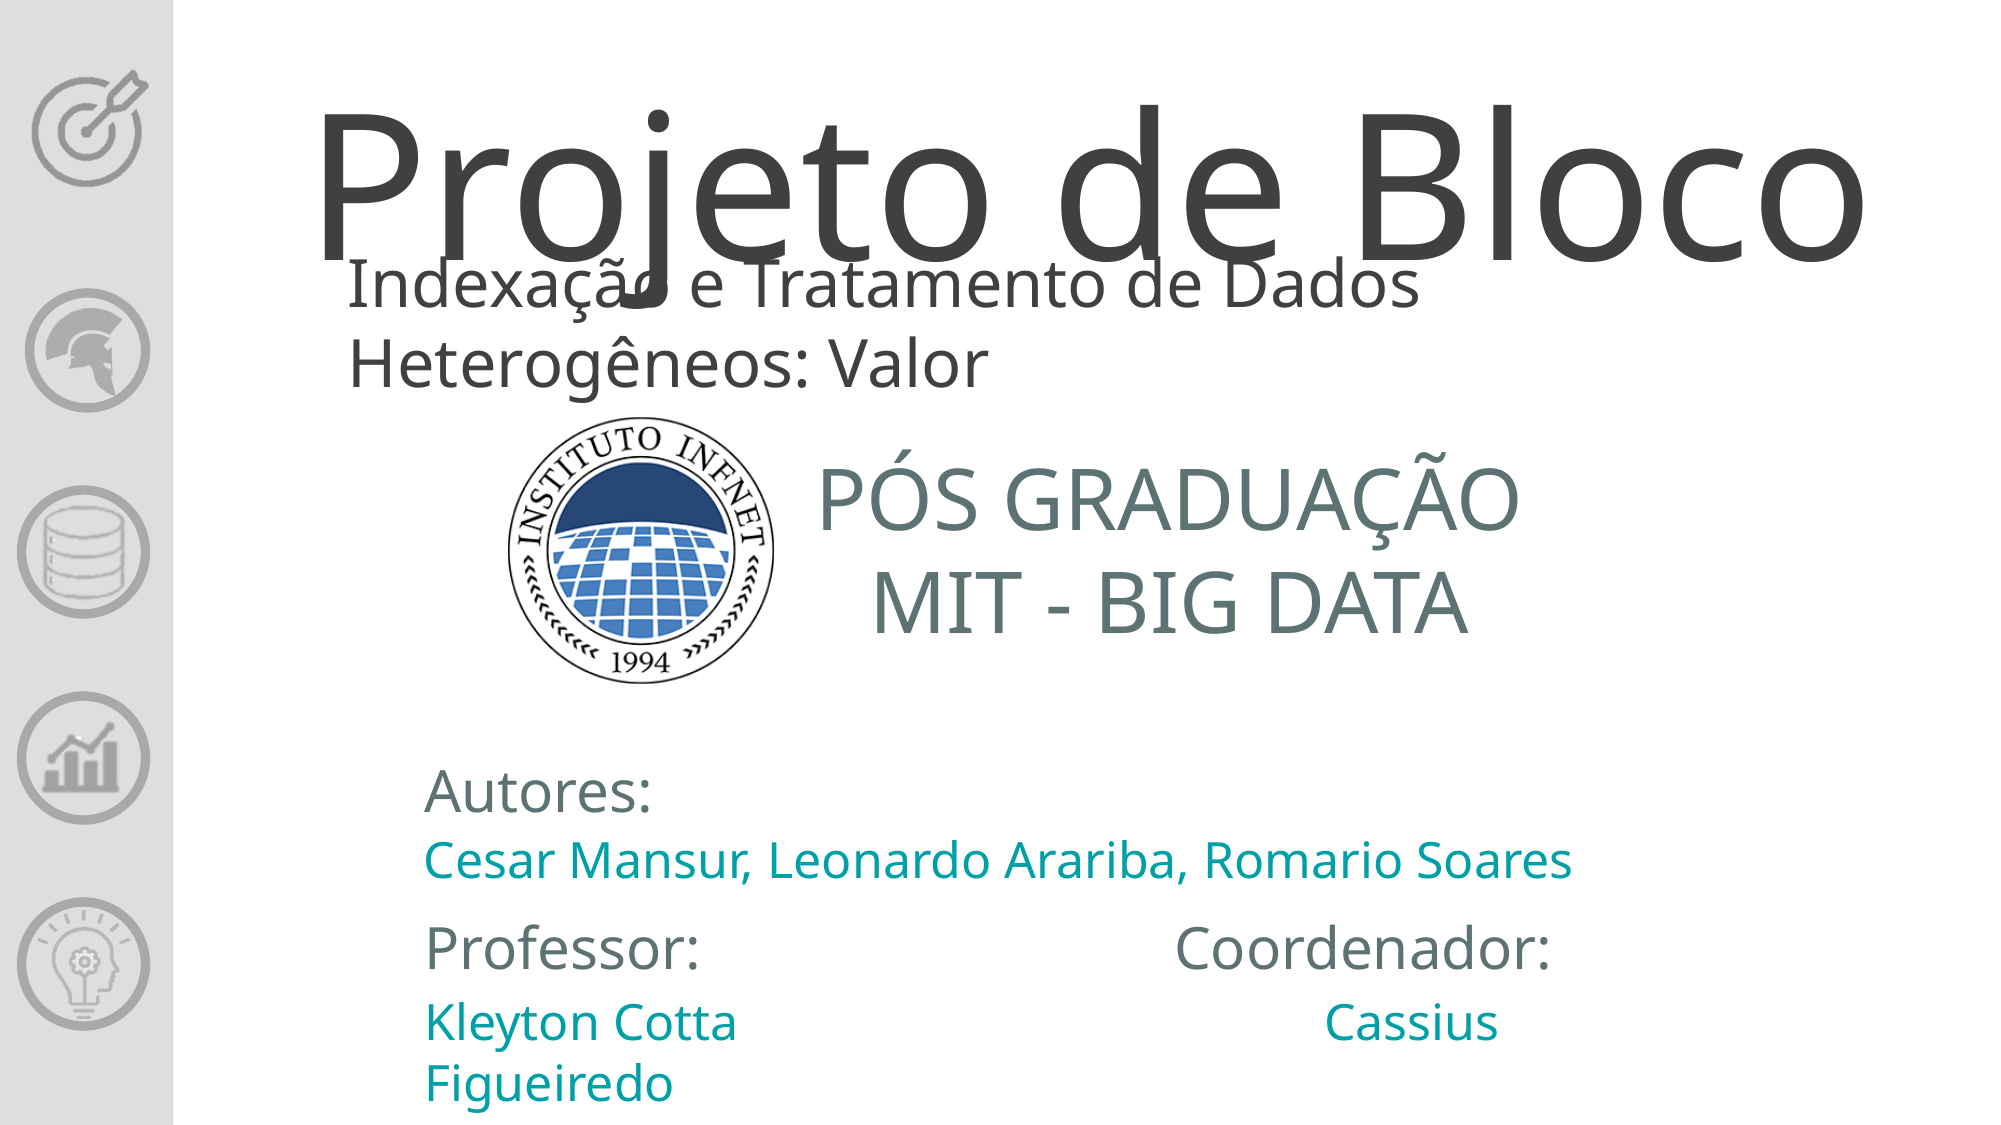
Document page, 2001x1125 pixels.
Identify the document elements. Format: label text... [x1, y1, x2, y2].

picture [371, 388, 910, 712]
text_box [21, 489, 146, 614]
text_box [21, 283, 146, 408]
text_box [21, 695, 146, 821]
text_box [0, 0, 175, 1125]
text_box Autores: Professor: Coordenador: Kleyton Cotta Cassius Figueiredo [409, 746, 1685, 821]
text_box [21, 901, 146, 1026]
text_box Indexação e Tratamento de Dados Heterogêneos: Valor [332, 233, 1848, 408]
text_box Cesar Mansur, Leonardo Arariba, Romario Soares [408, 821, 1772, 896]
picture [15, 59, 160, 203]
text_box PÓS GRADUAÇÃO MIT - BIG DATA [910, 437, 1685, 658]
text_box Projeto de Bloco [240, 48, 1941, 309]
text_box Autores: Professor: Coordenador: Kleyton Cotta Cassius Figueiredo [409, 896, 1685, 1120]
